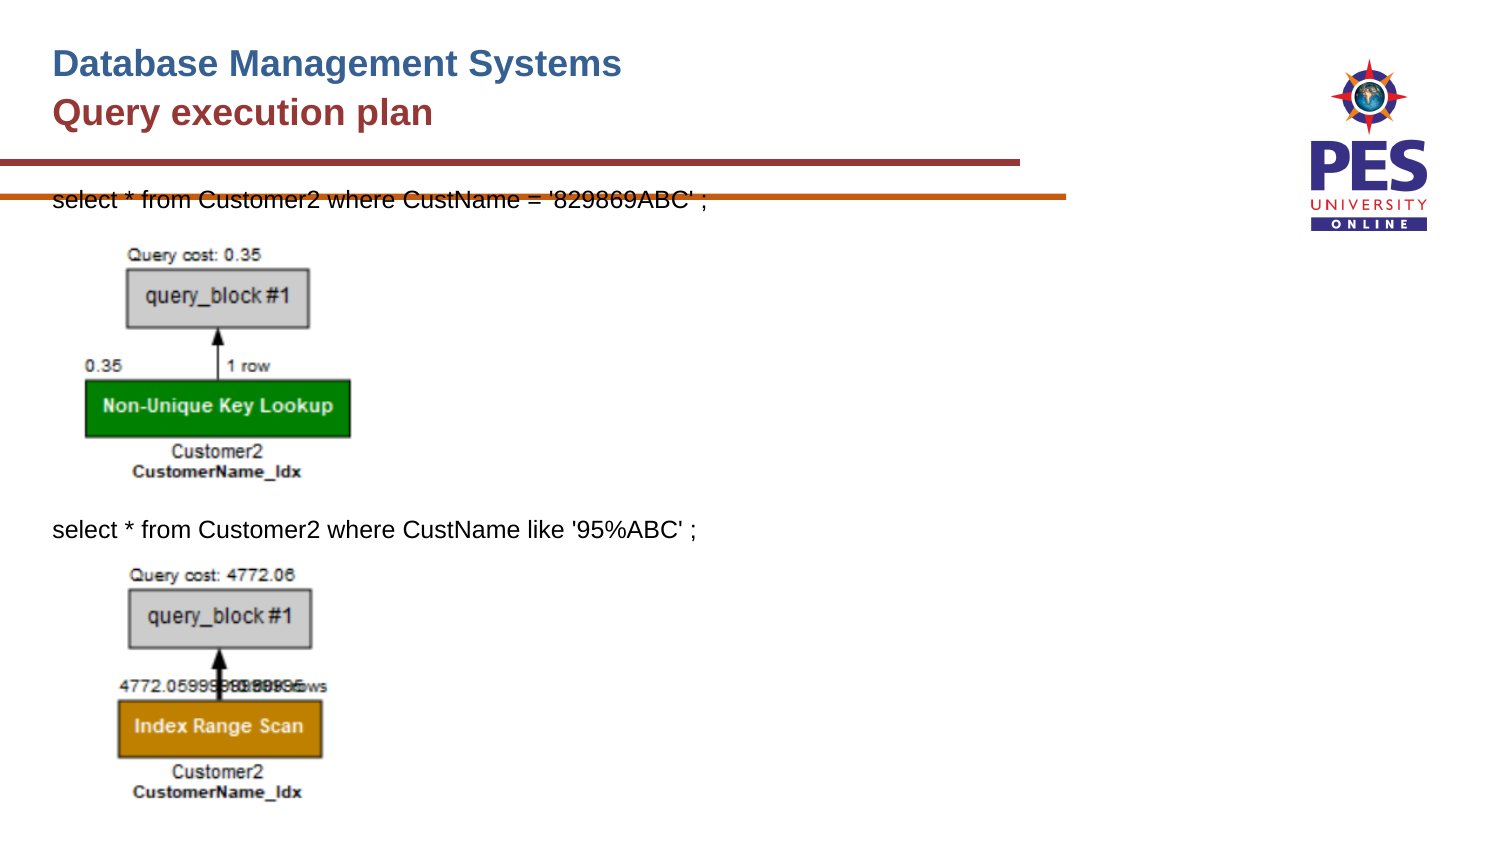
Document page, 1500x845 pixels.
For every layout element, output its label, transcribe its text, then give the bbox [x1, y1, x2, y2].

text_box select * from Customer2 where CustName = '829869ABC' ; select * from Customer2 where CustName like '95%ABC' ; [37, 176, 1203, 671]
text_box Database Management Systems [37, 31, 960, 92]
picture [99, 541, 348, 831]
picture [1311, 58, 1427, 231]
picture [37, 230, 390, 508]
text_box Query execution plan [37, 80, 1022, 141]
